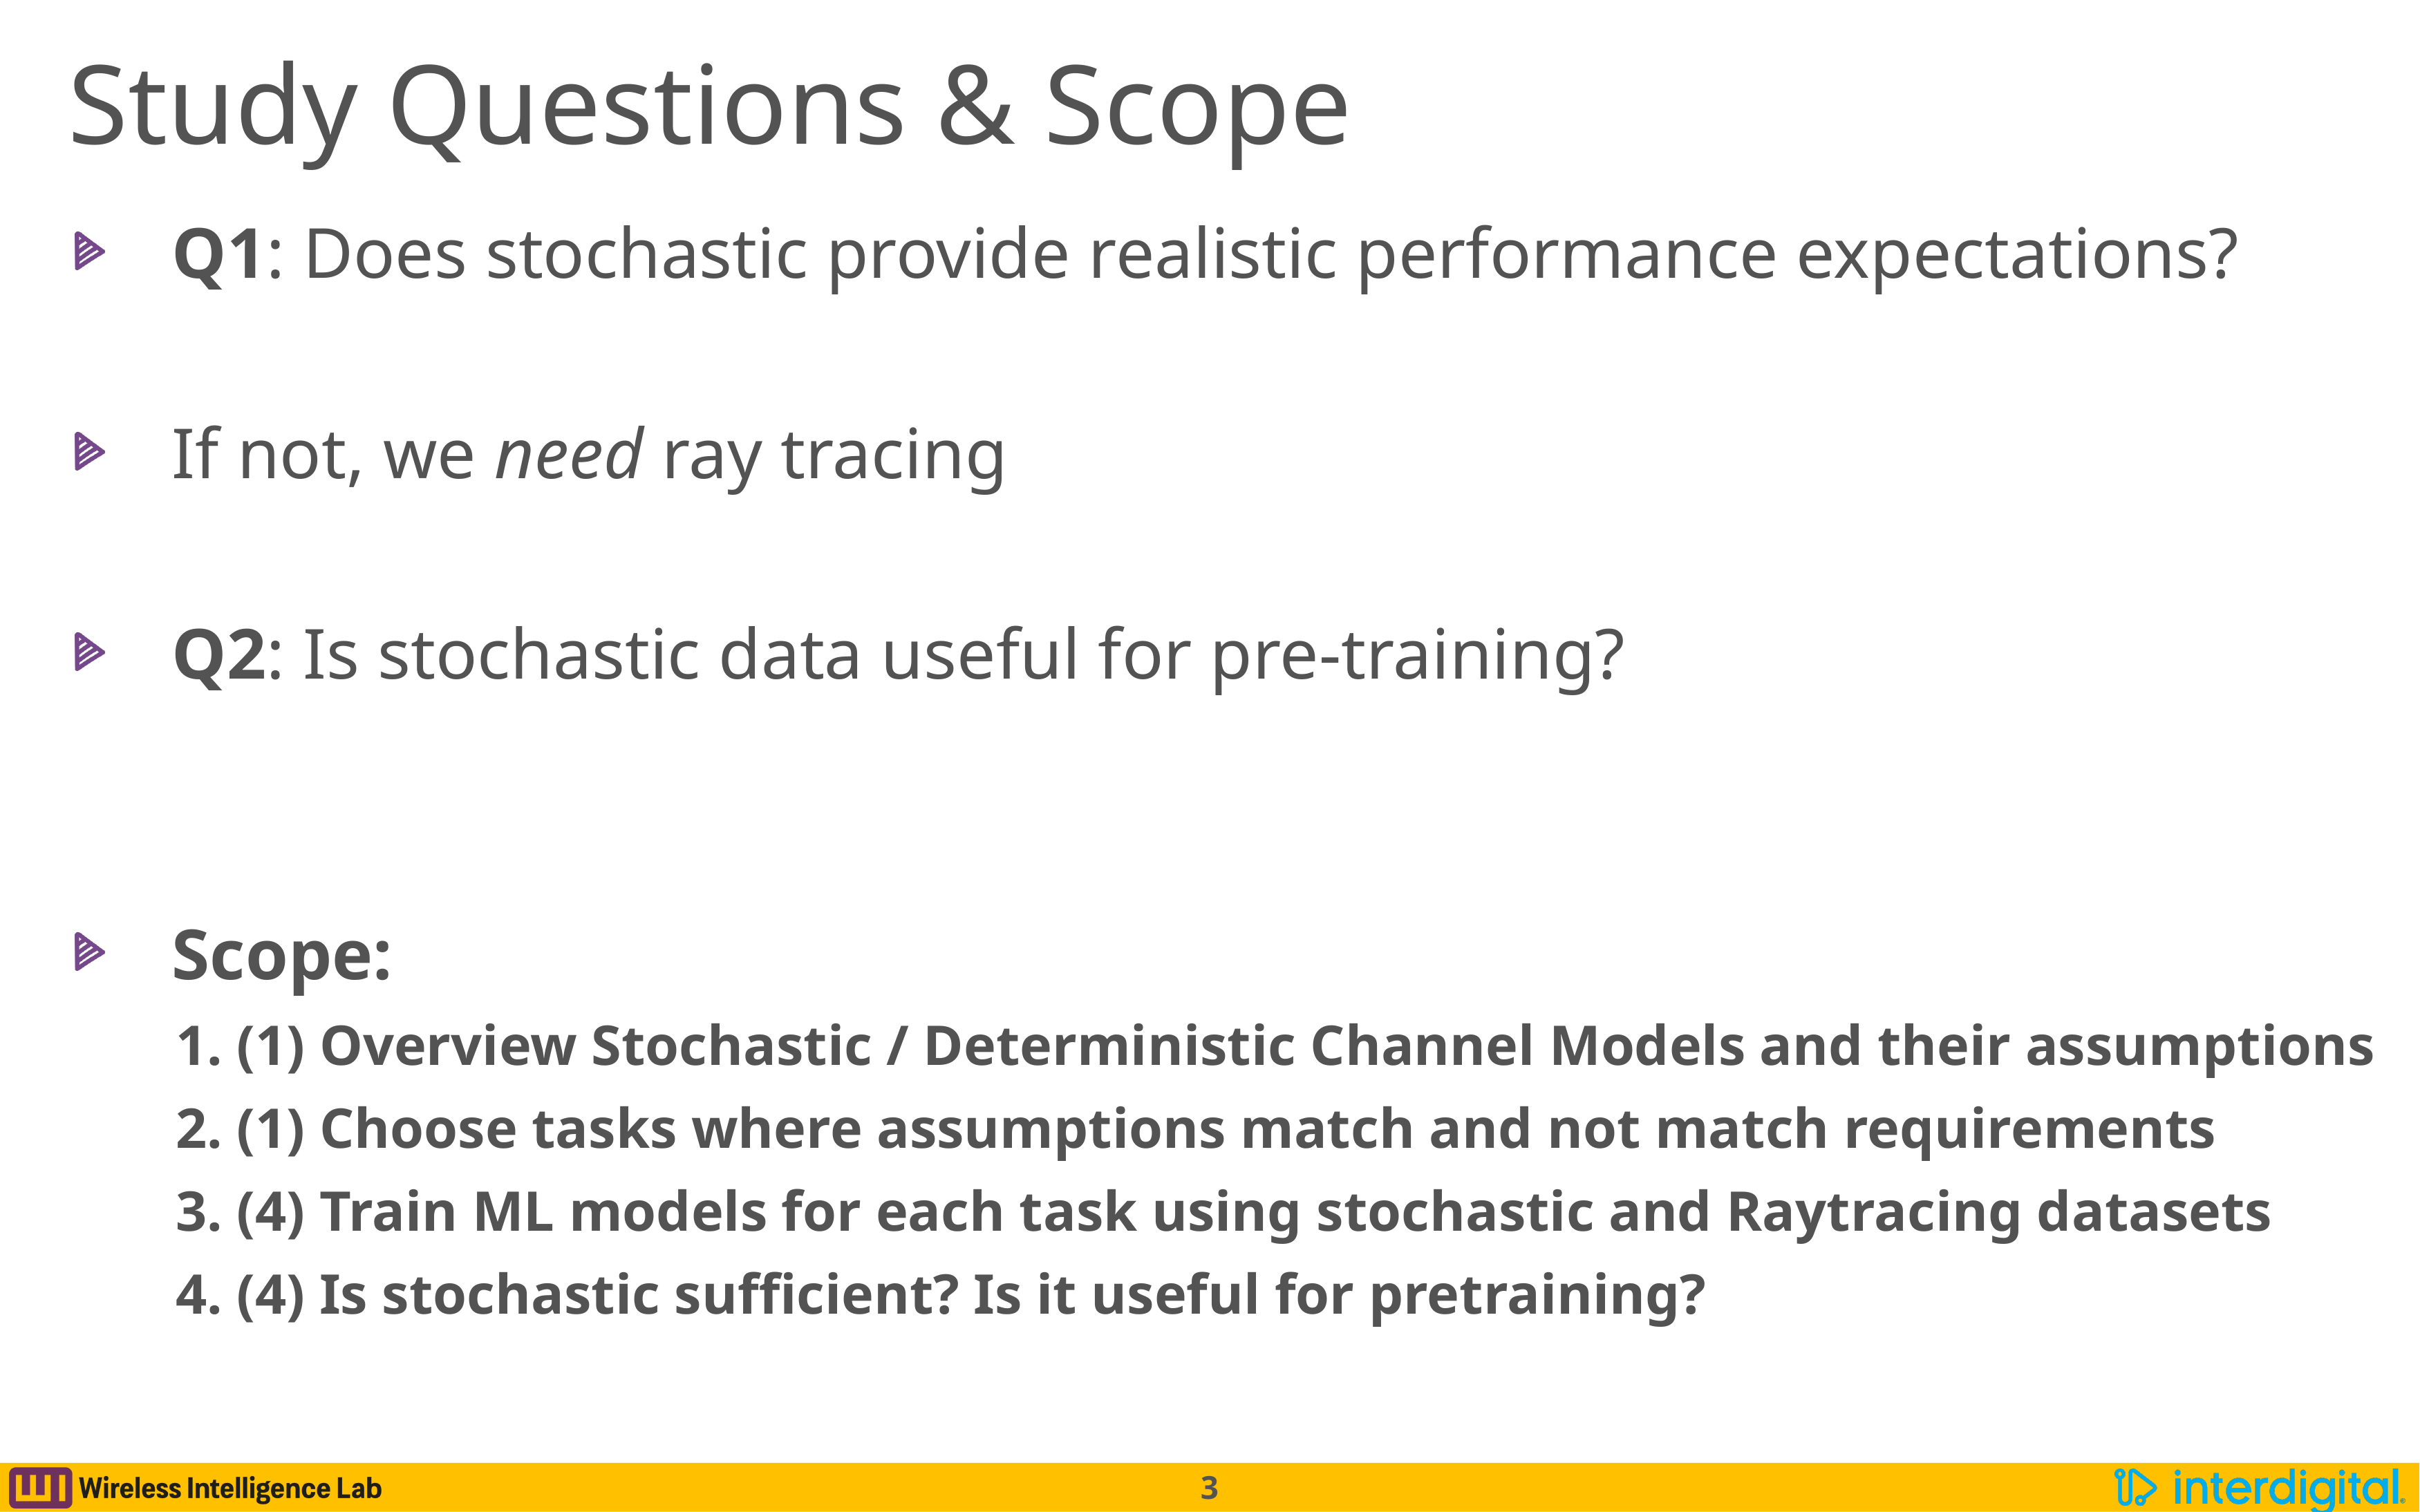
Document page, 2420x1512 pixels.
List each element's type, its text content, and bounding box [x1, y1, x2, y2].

picture [75, 932, 106, 971]
picture [75, 431, 106, 471]
list Q1: Does stochastic provide realistic performance expectations? If not, we need ray tracing Q2: Is stochastic data useful for pre-training? Scope: 1. (1) Overview Stochastic / Deterministic Channel Models and their assumptions 2. (1) Choose tasks where assumptions match and not match requirements 3. (4) Train ML models for each task using stochastic and Raytracing datasets 4. (4) Is stochastic sufficient? Is it useful for pretraining? [70, 204, 2397, 1437]
title Study Questions & Scope [63, 0, 2357, 202]
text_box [0, 1462, 2419, 1512]
picture [75, 231, 106, 270]
picture [75, 632, 106, 671]
